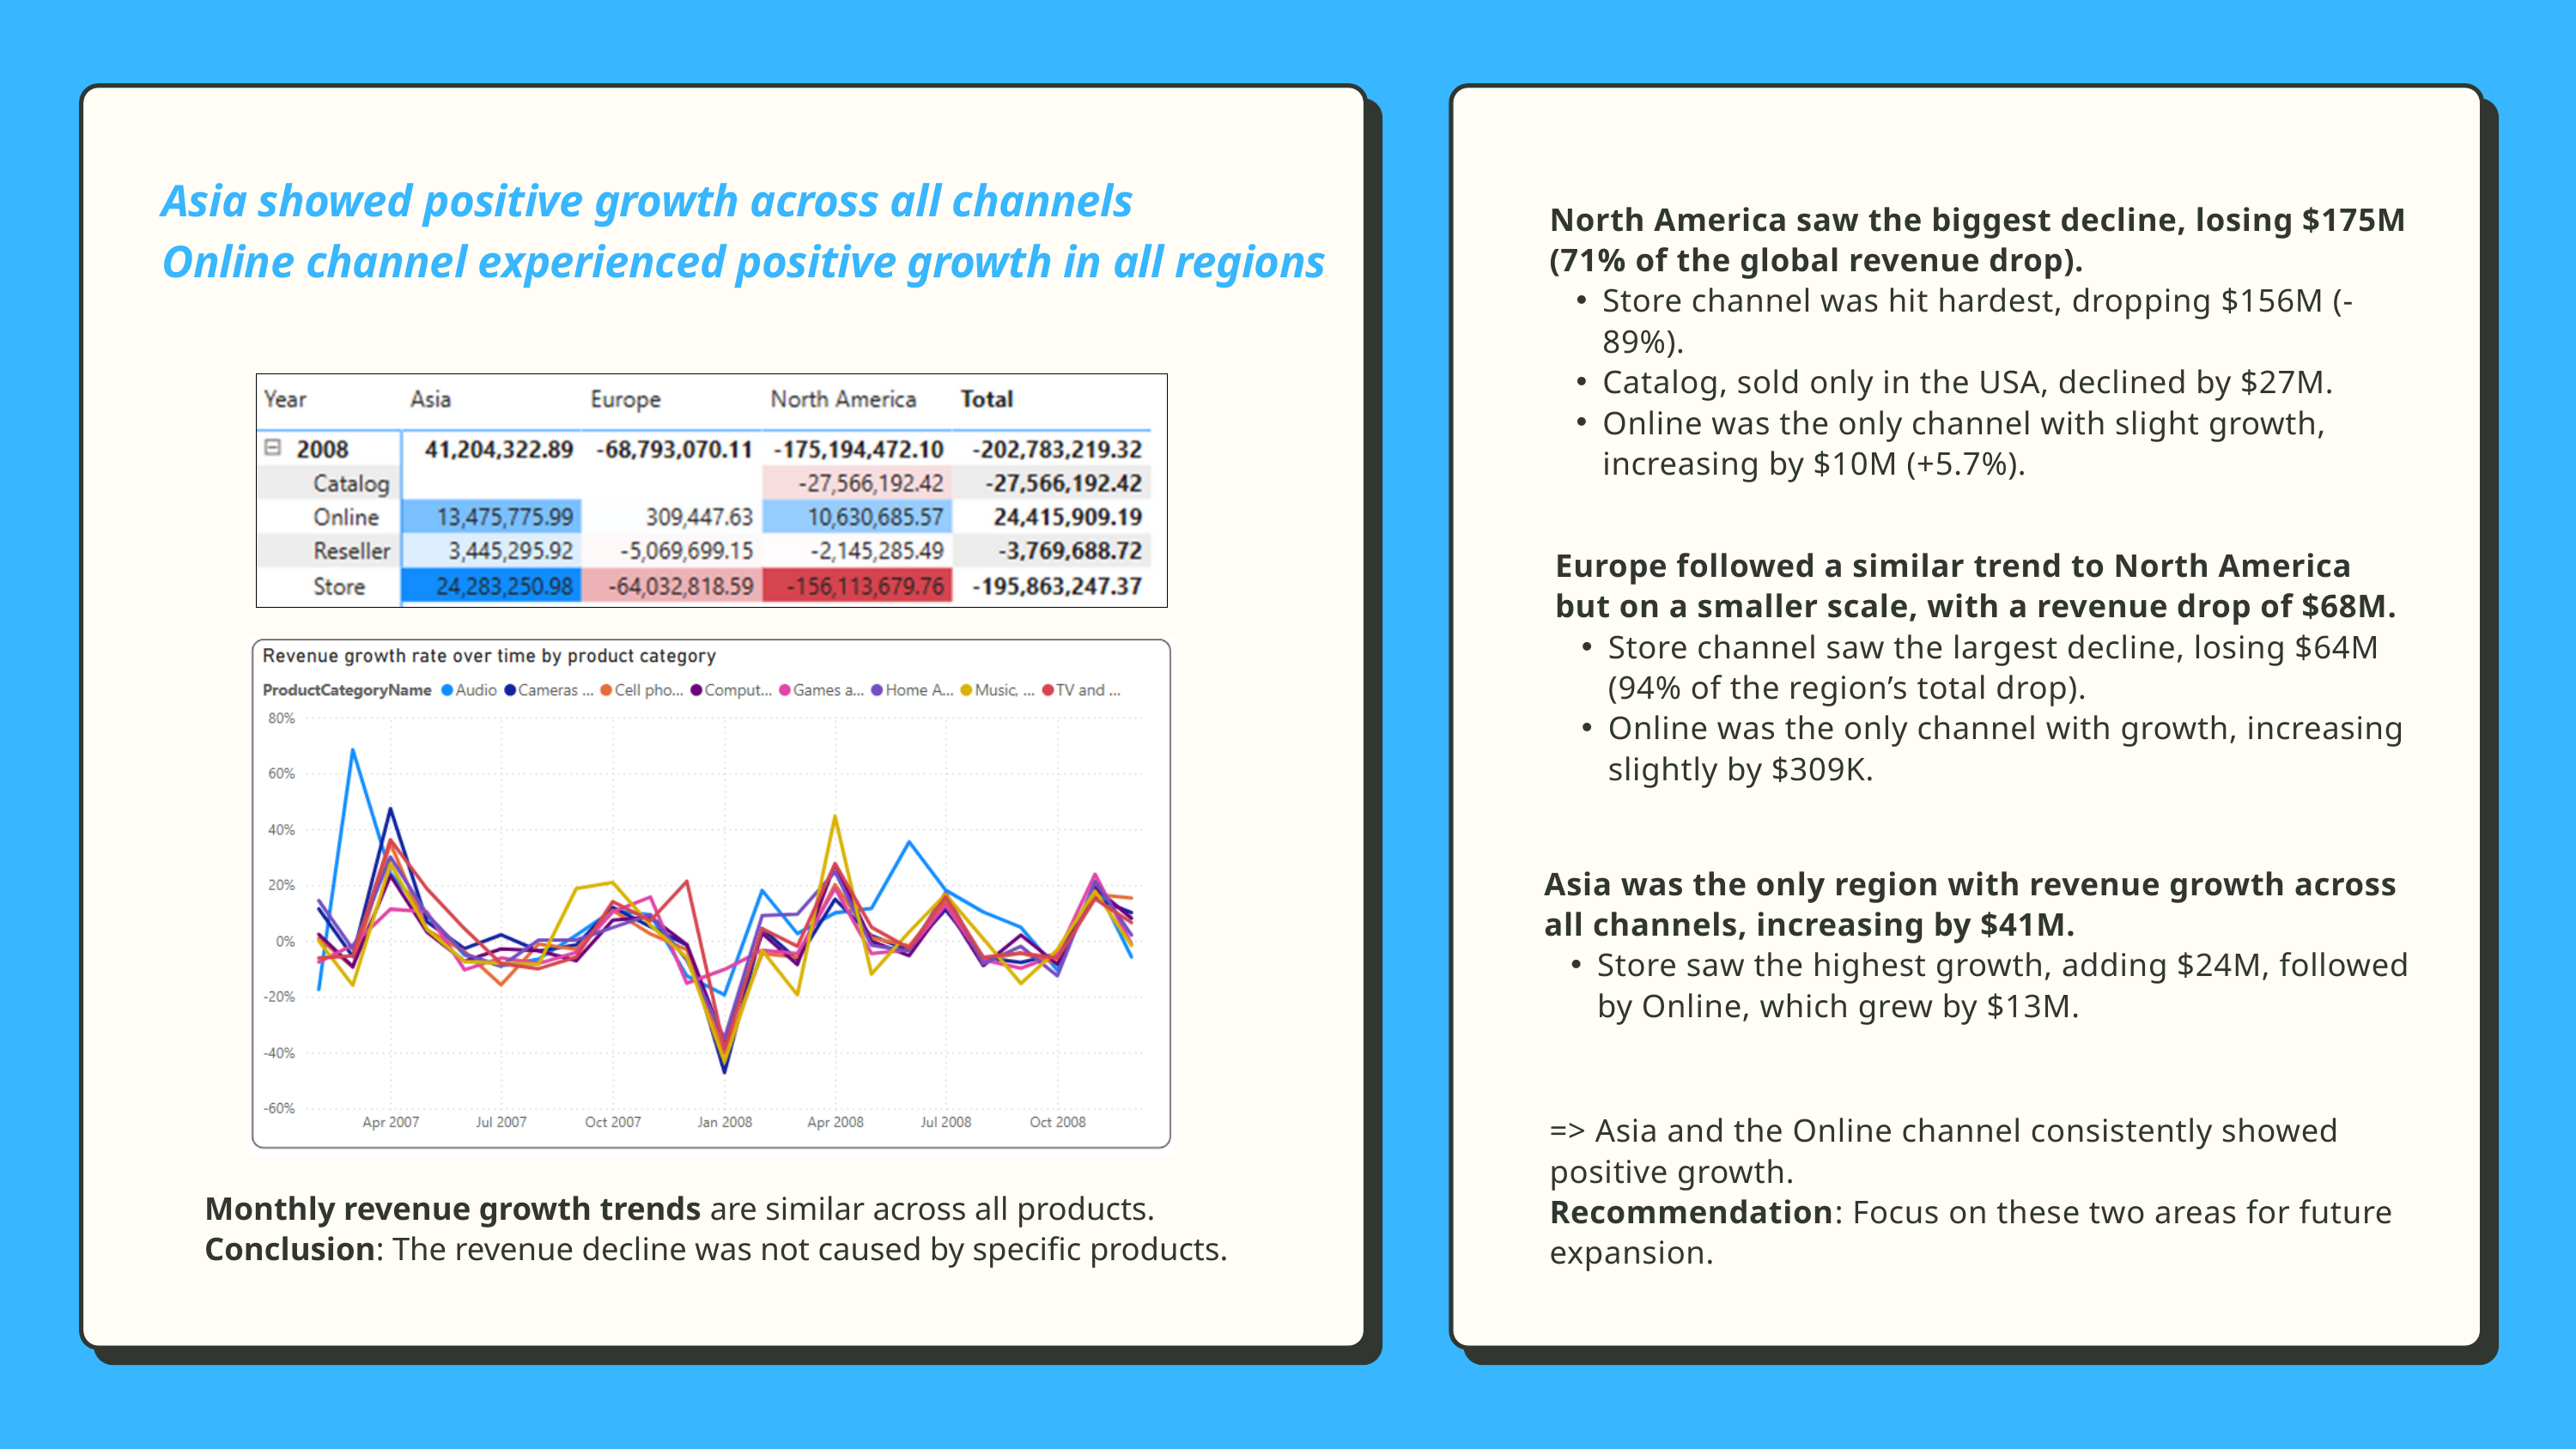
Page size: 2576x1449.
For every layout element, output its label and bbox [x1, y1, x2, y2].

text_box [1449, 82, 2500, 1366]
text_box [78, 82, 1383, 1366]
